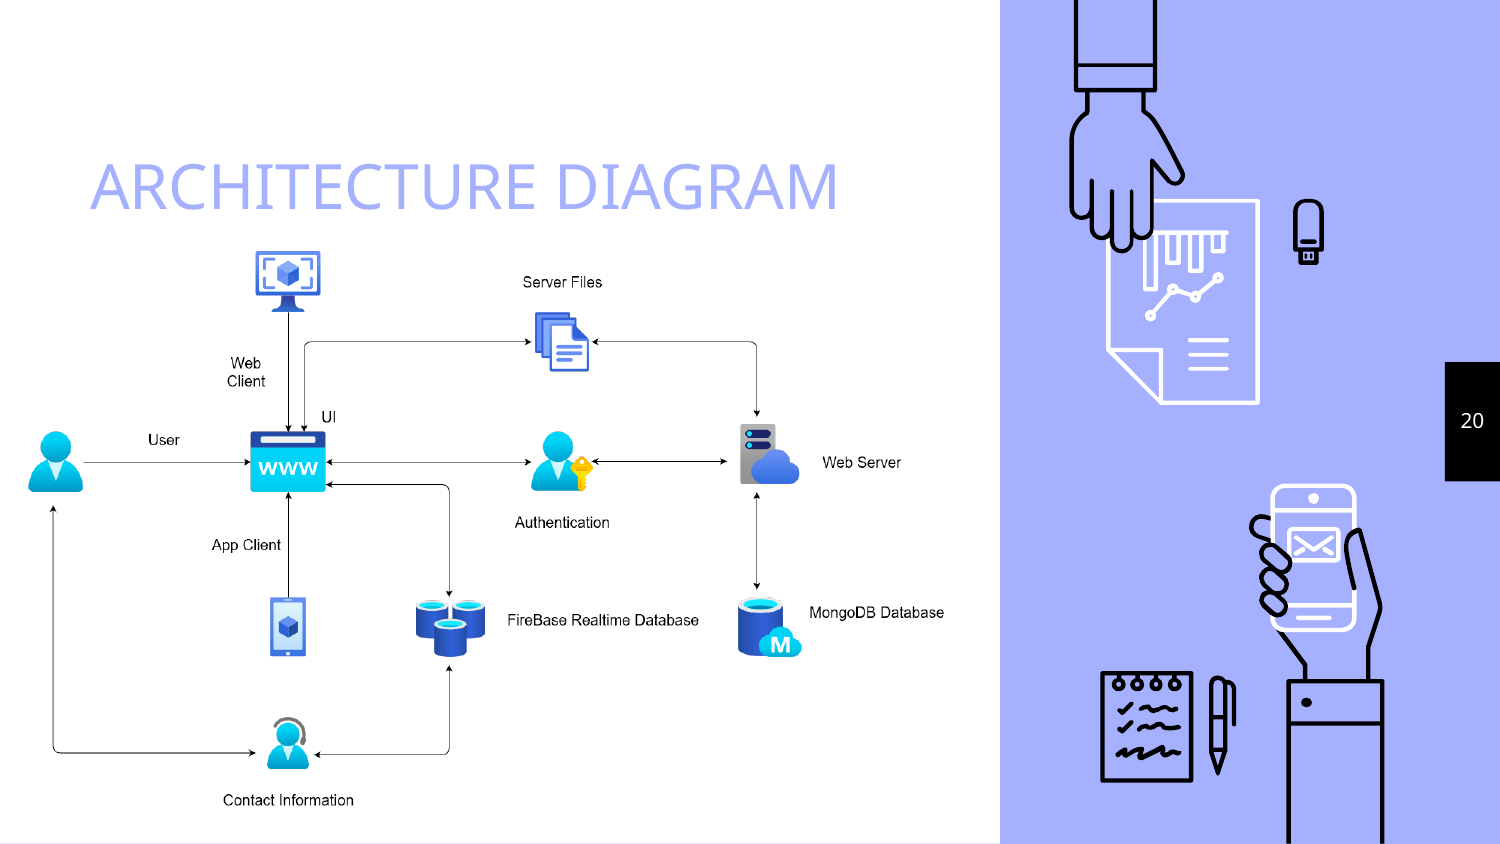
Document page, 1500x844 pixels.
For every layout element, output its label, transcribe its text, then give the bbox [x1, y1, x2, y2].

title ARCHITECTURE DIAGRAM [75, 96, 918, 237]
picture [28, 251, 952, 809]
slide_number ‹#› [1444, 362, 1500, 482]
